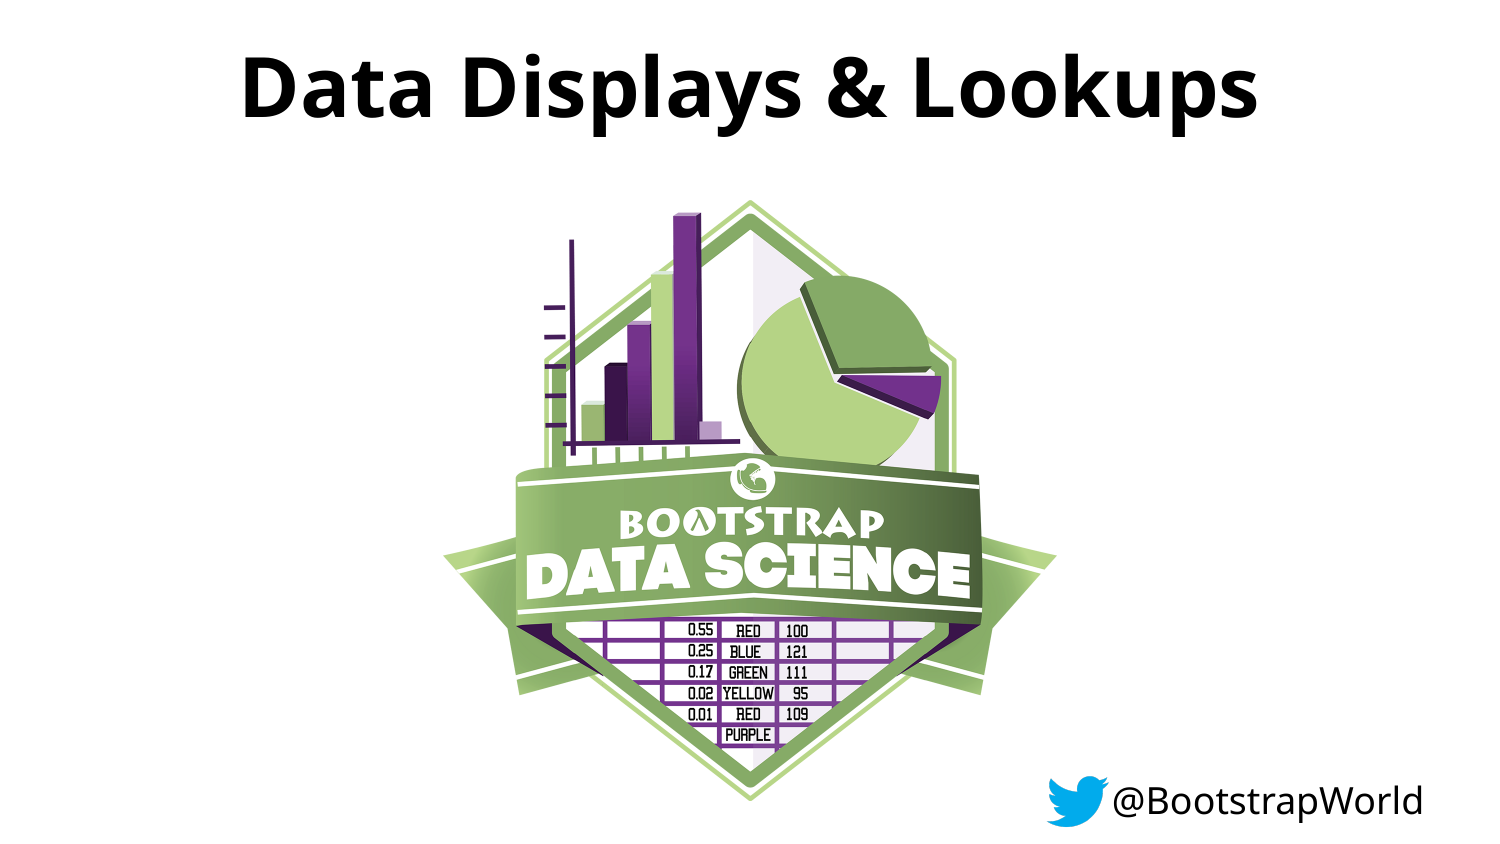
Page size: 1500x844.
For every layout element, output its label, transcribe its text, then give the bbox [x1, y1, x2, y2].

picture [399, 150, 1118, 844]
title Data Displays & Lookups [51, 25, 1449, 144]
